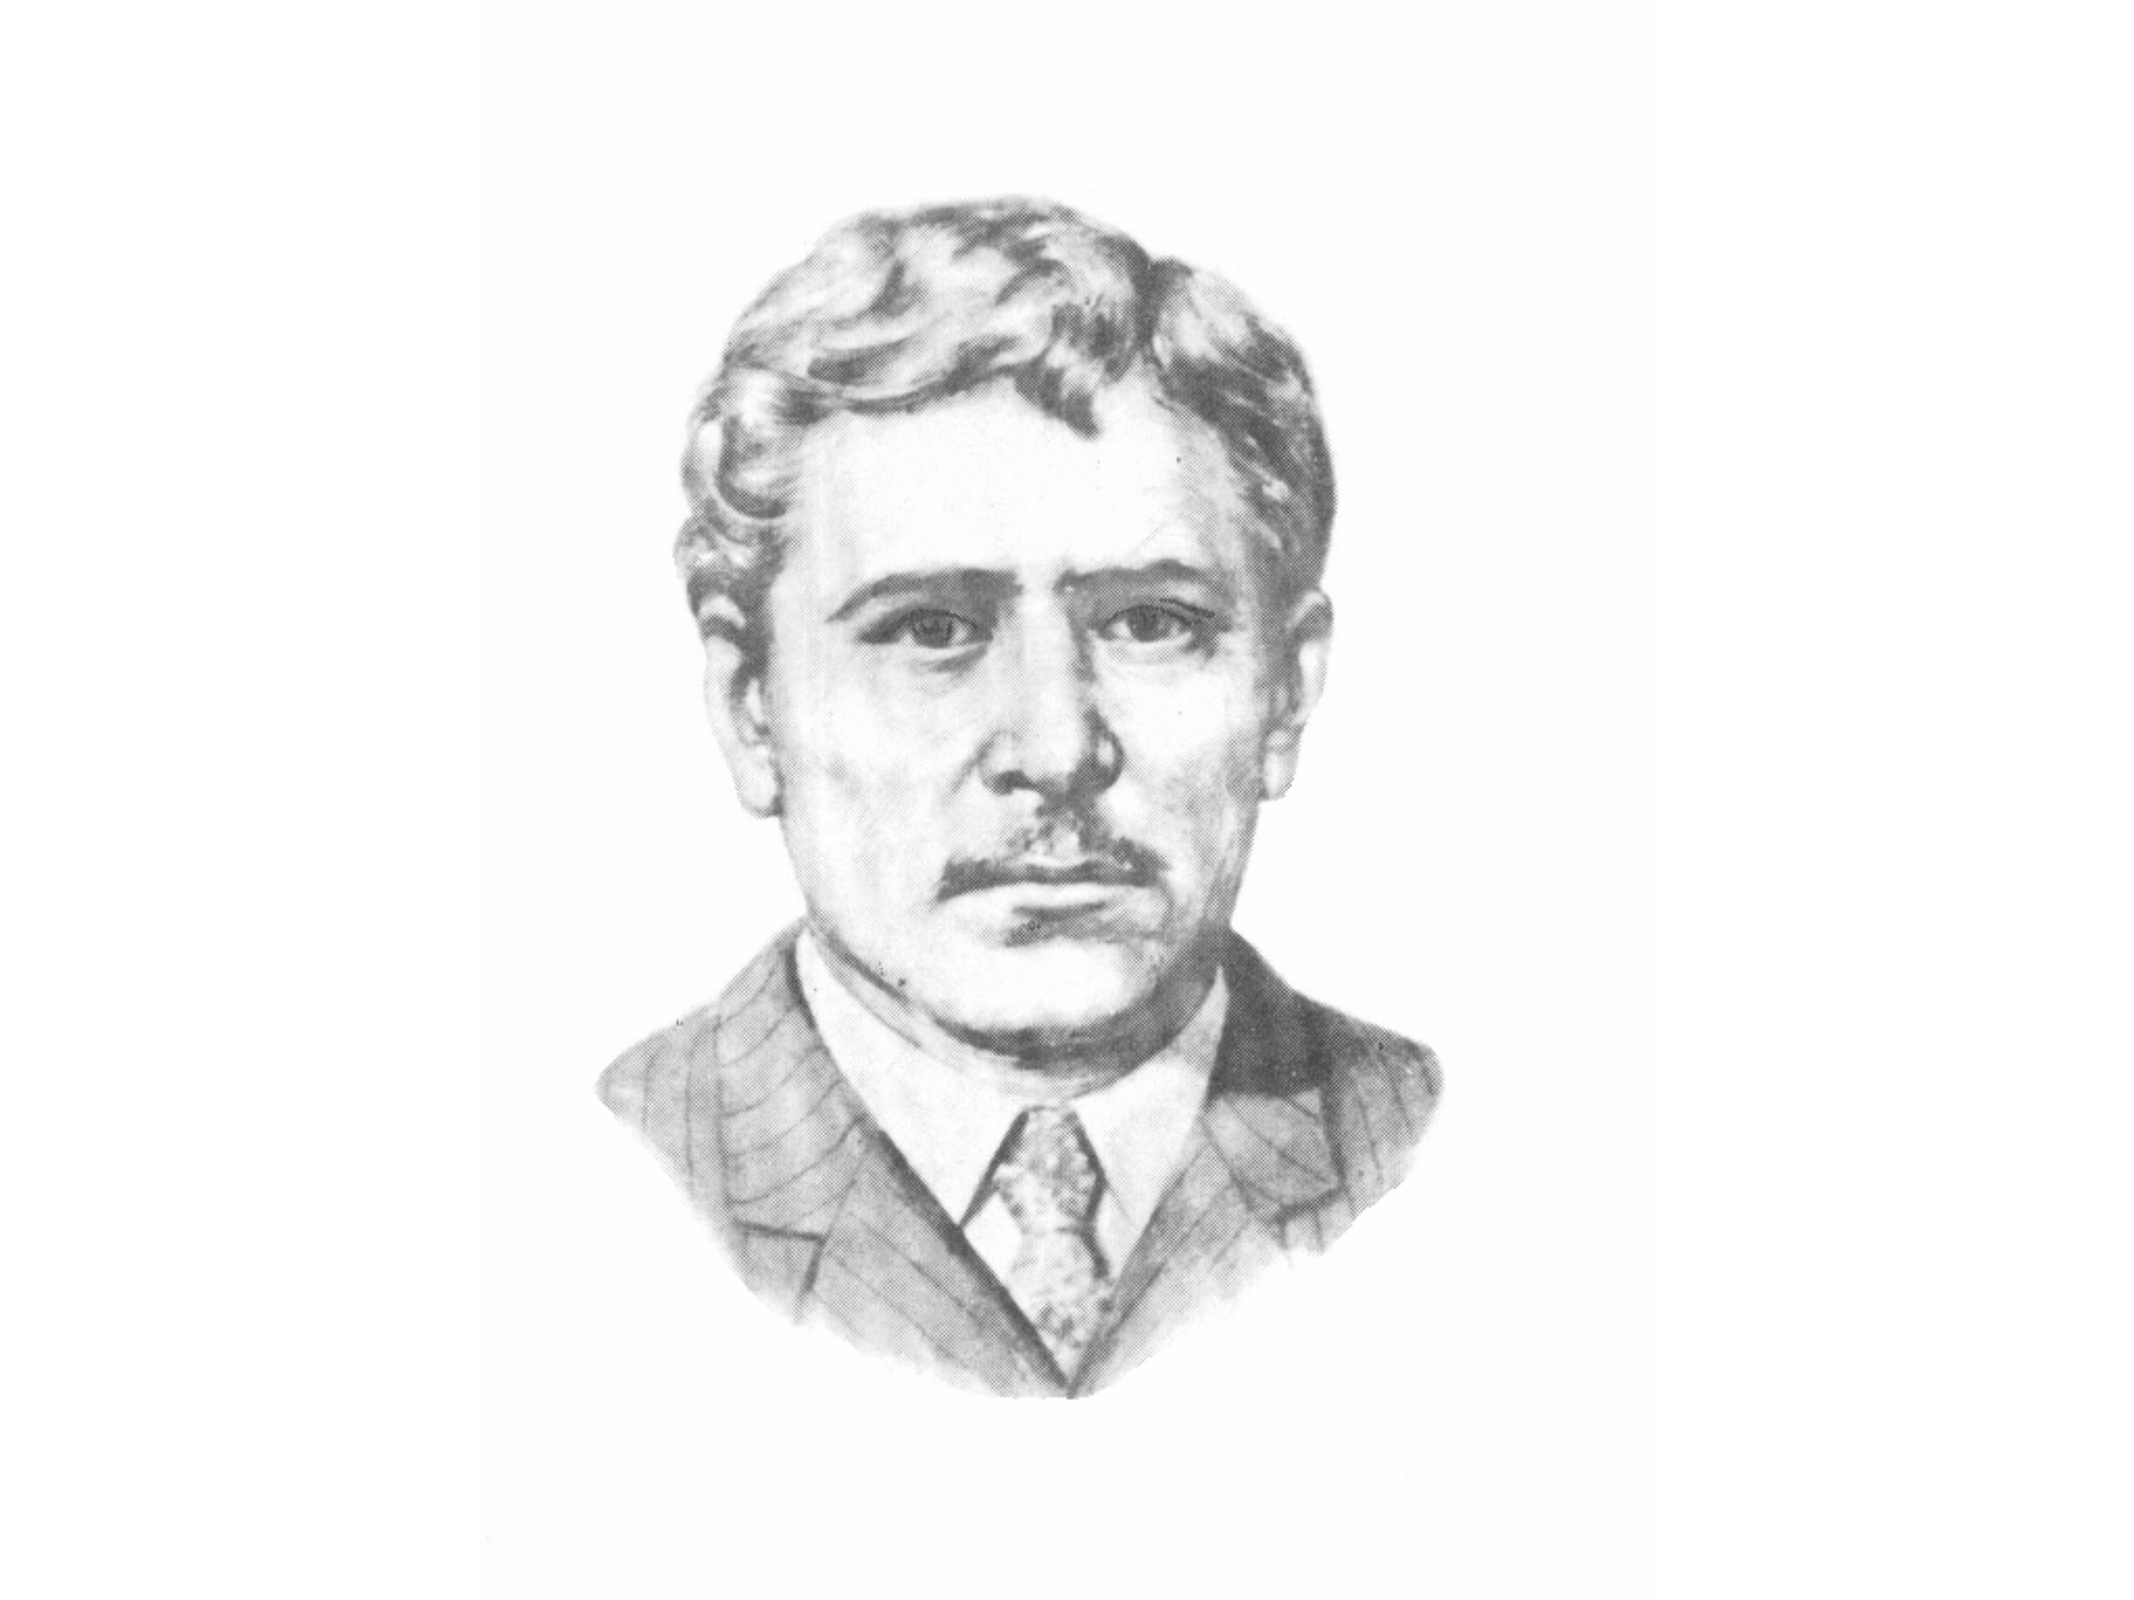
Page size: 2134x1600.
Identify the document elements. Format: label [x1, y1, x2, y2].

picture [478, 0, 1655, 1600]
